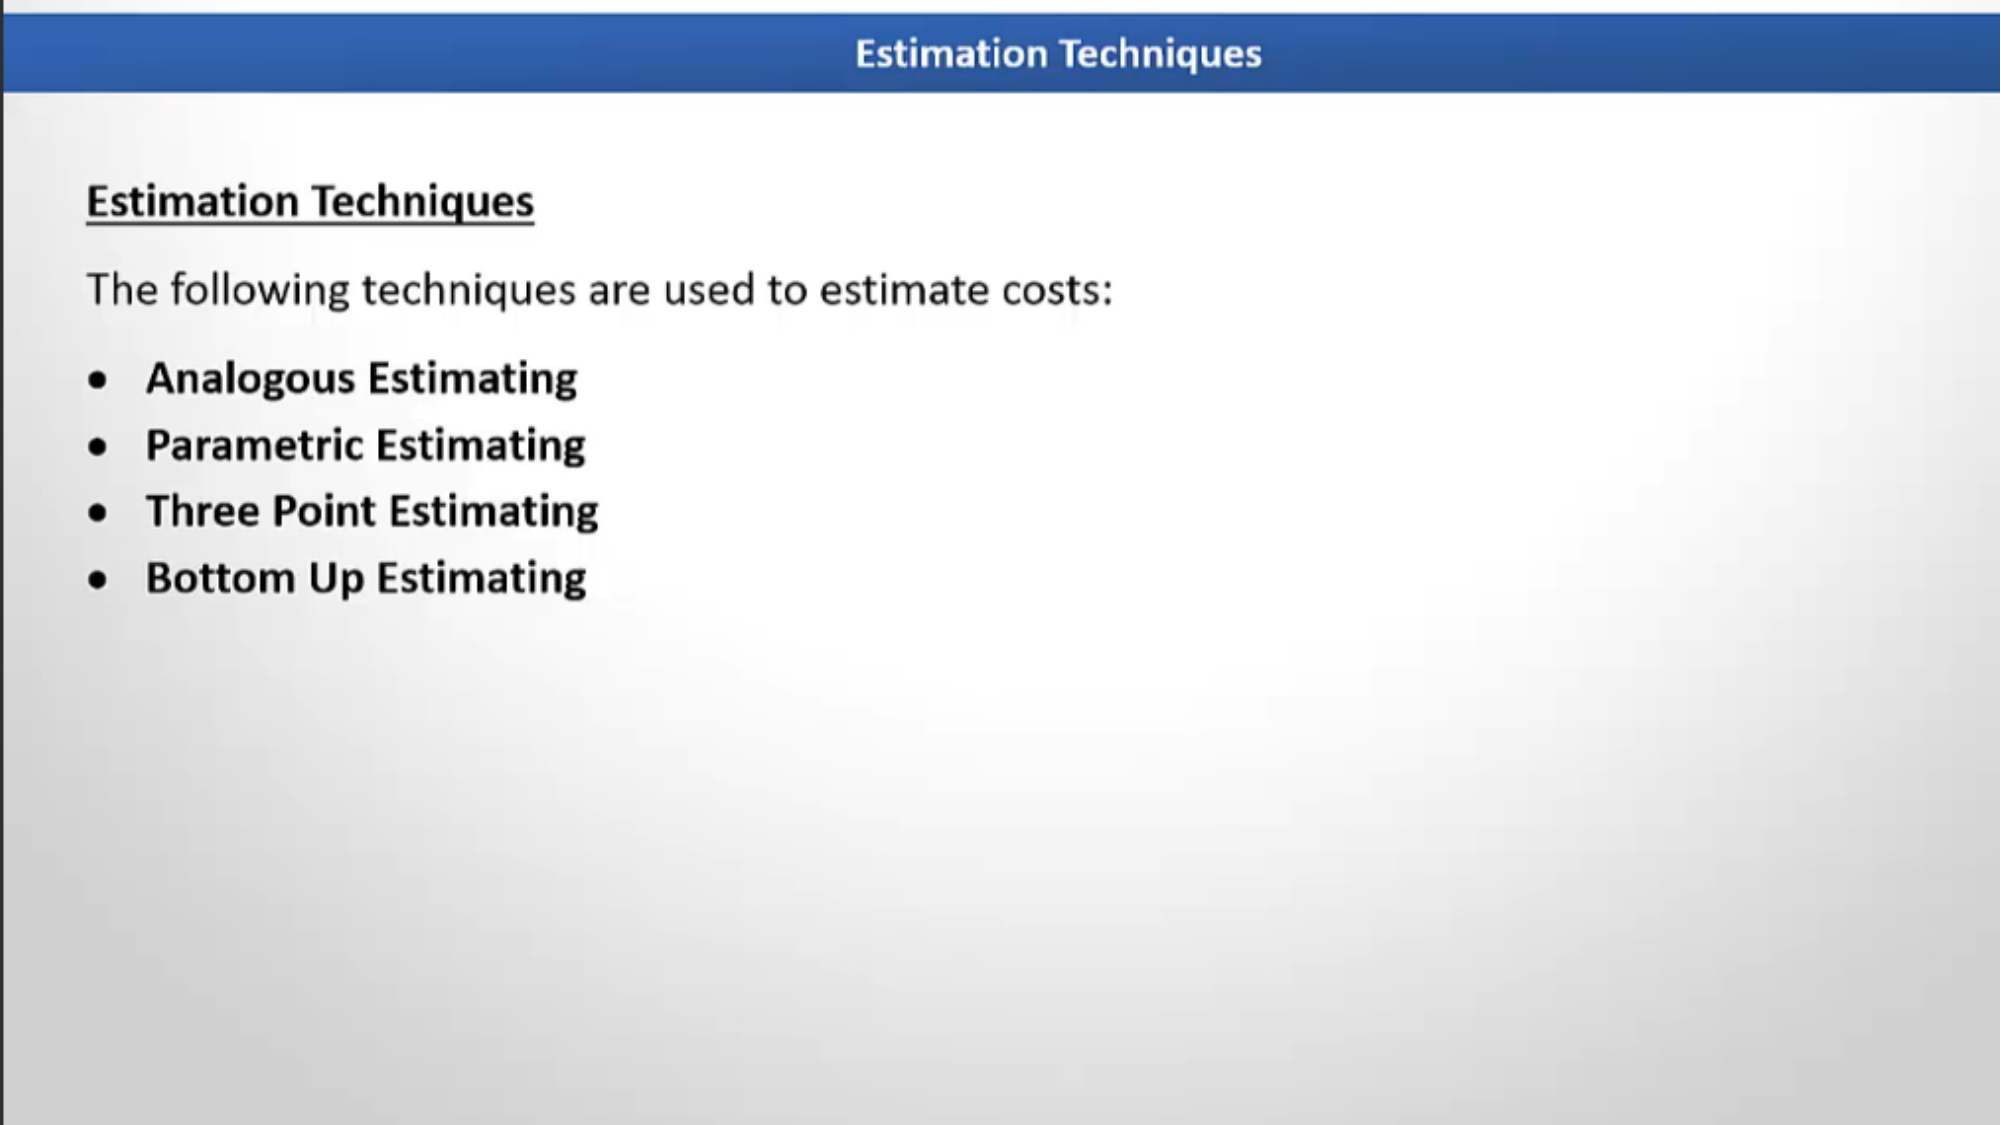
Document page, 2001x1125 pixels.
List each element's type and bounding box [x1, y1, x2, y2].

list [0, 0, 2000, 1125]
